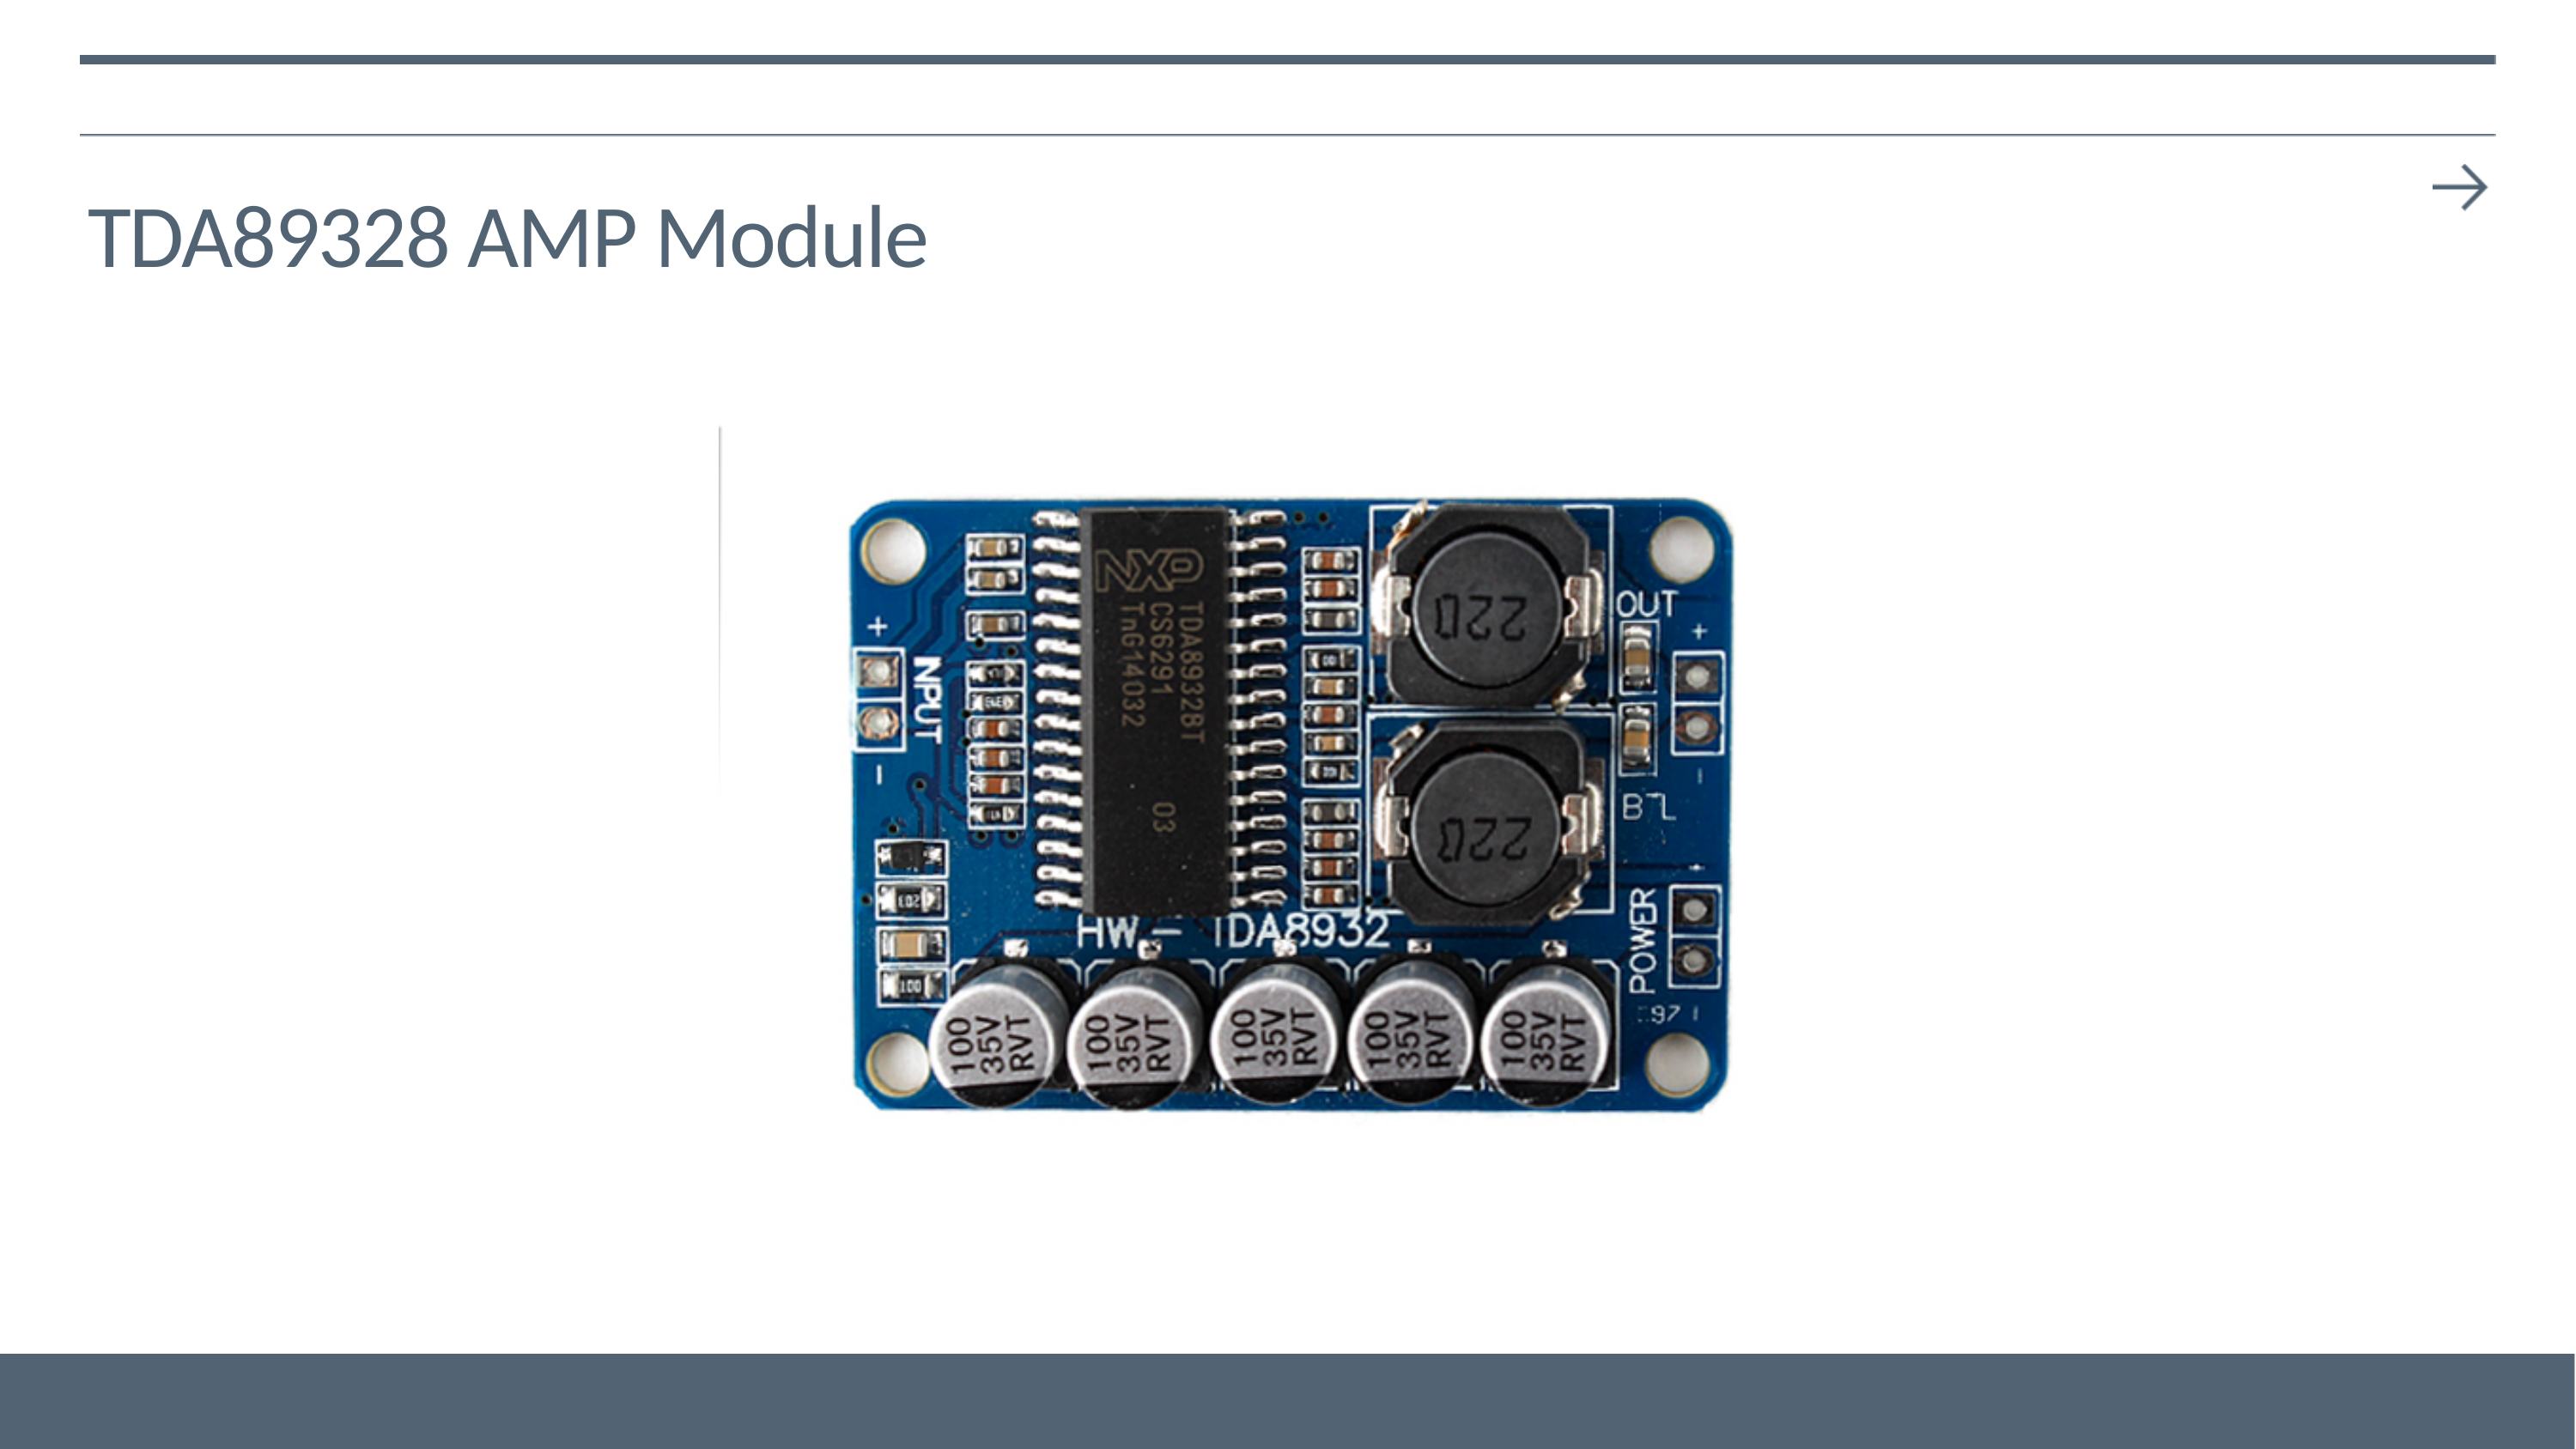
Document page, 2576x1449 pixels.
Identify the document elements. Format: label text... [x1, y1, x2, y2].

picture [80, 133, 2496, 136]
picture [719, 380, 1857, 1234]
text_box TDA89328 AMP Module [88, 173, 1095, 299]
picture [0, 1353, 2576, 1449]
picture [80, 55, 2496, 65]
picture [2433, 164, 2489, 212]
